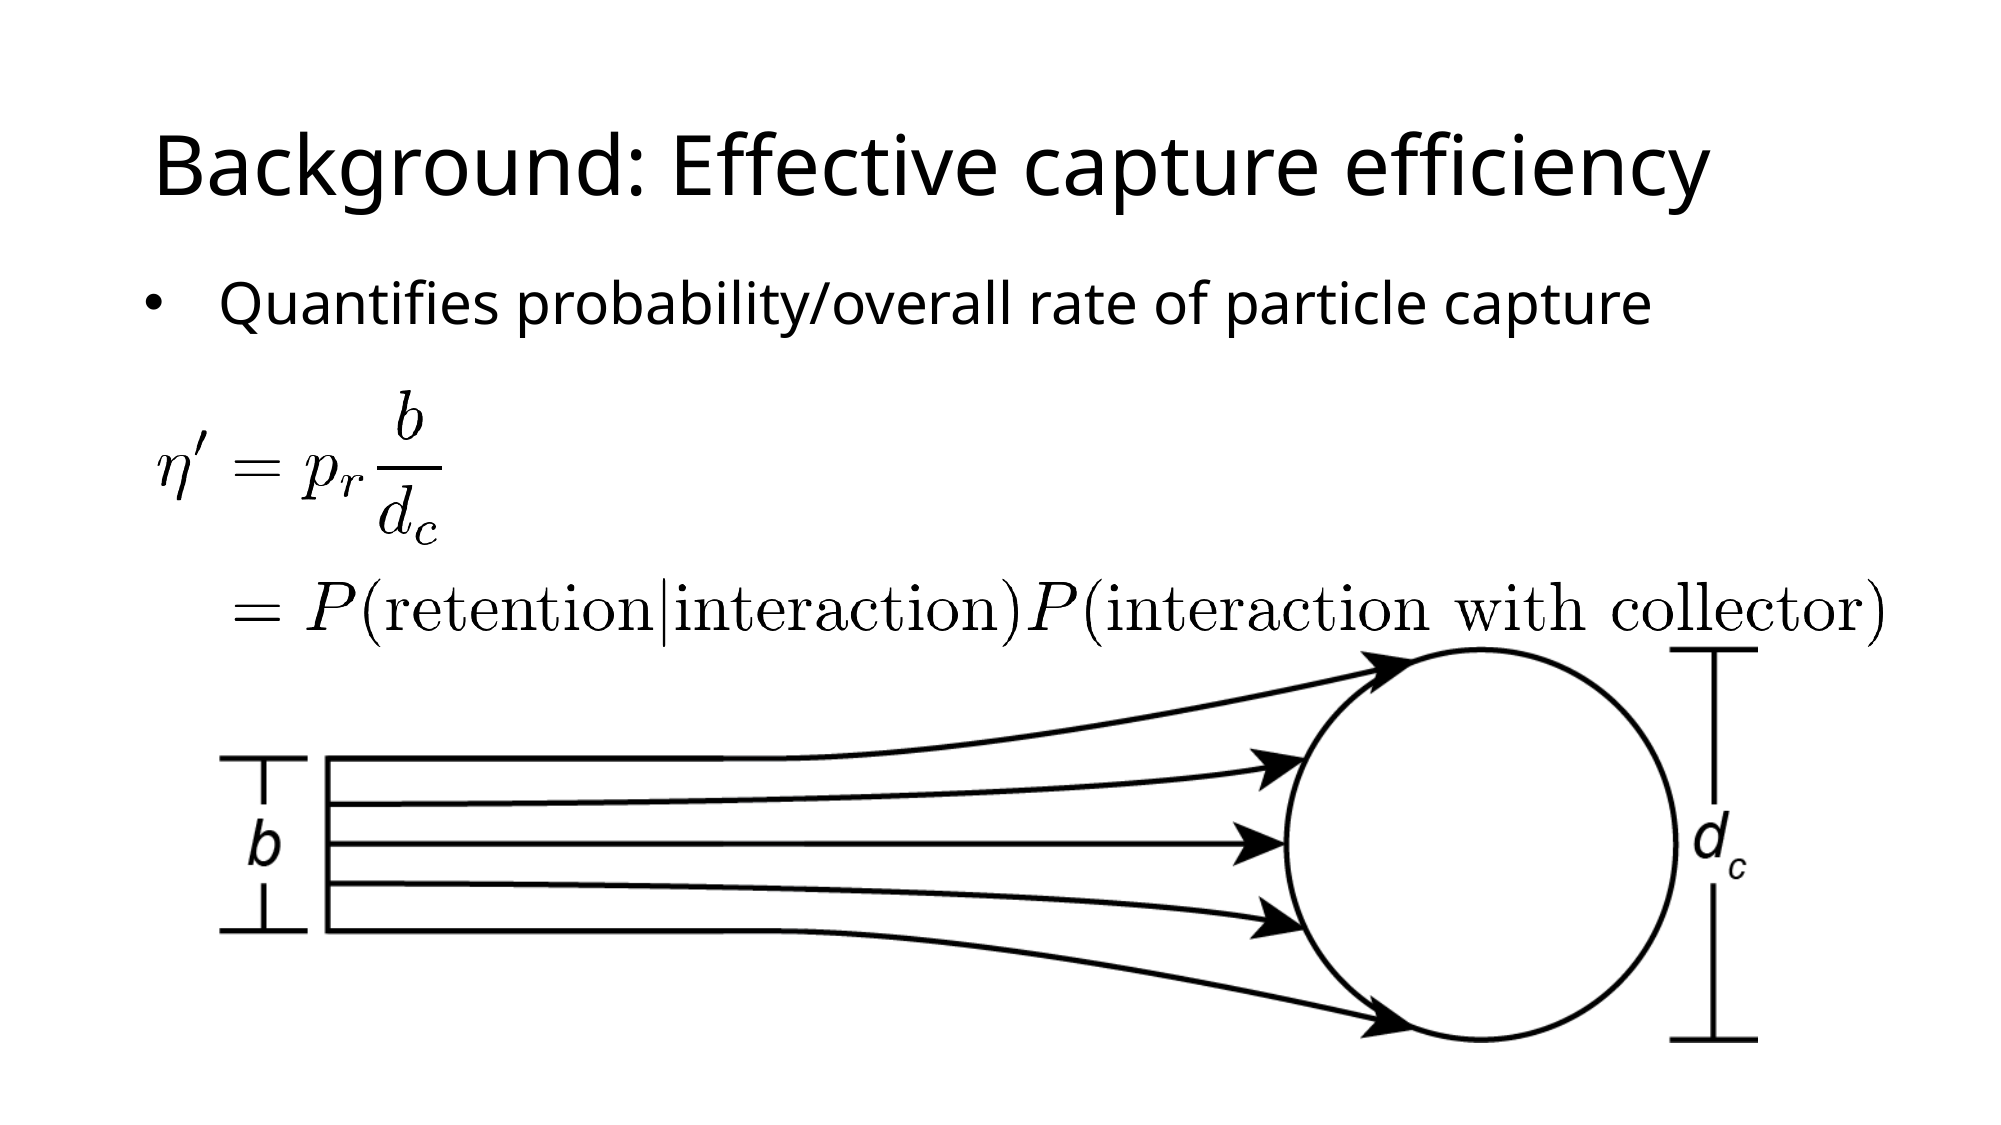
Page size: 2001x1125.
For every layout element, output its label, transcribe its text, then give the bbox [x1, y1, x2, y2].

picture [217, 647, 1759, 1043]
title Background: Effective capture efficiency [137, 59, 1863, 258]
text_box Quantifies probability/overall rate of particle capture [128, 258, 1897, 344]
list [157, 390, 1883, 647]
